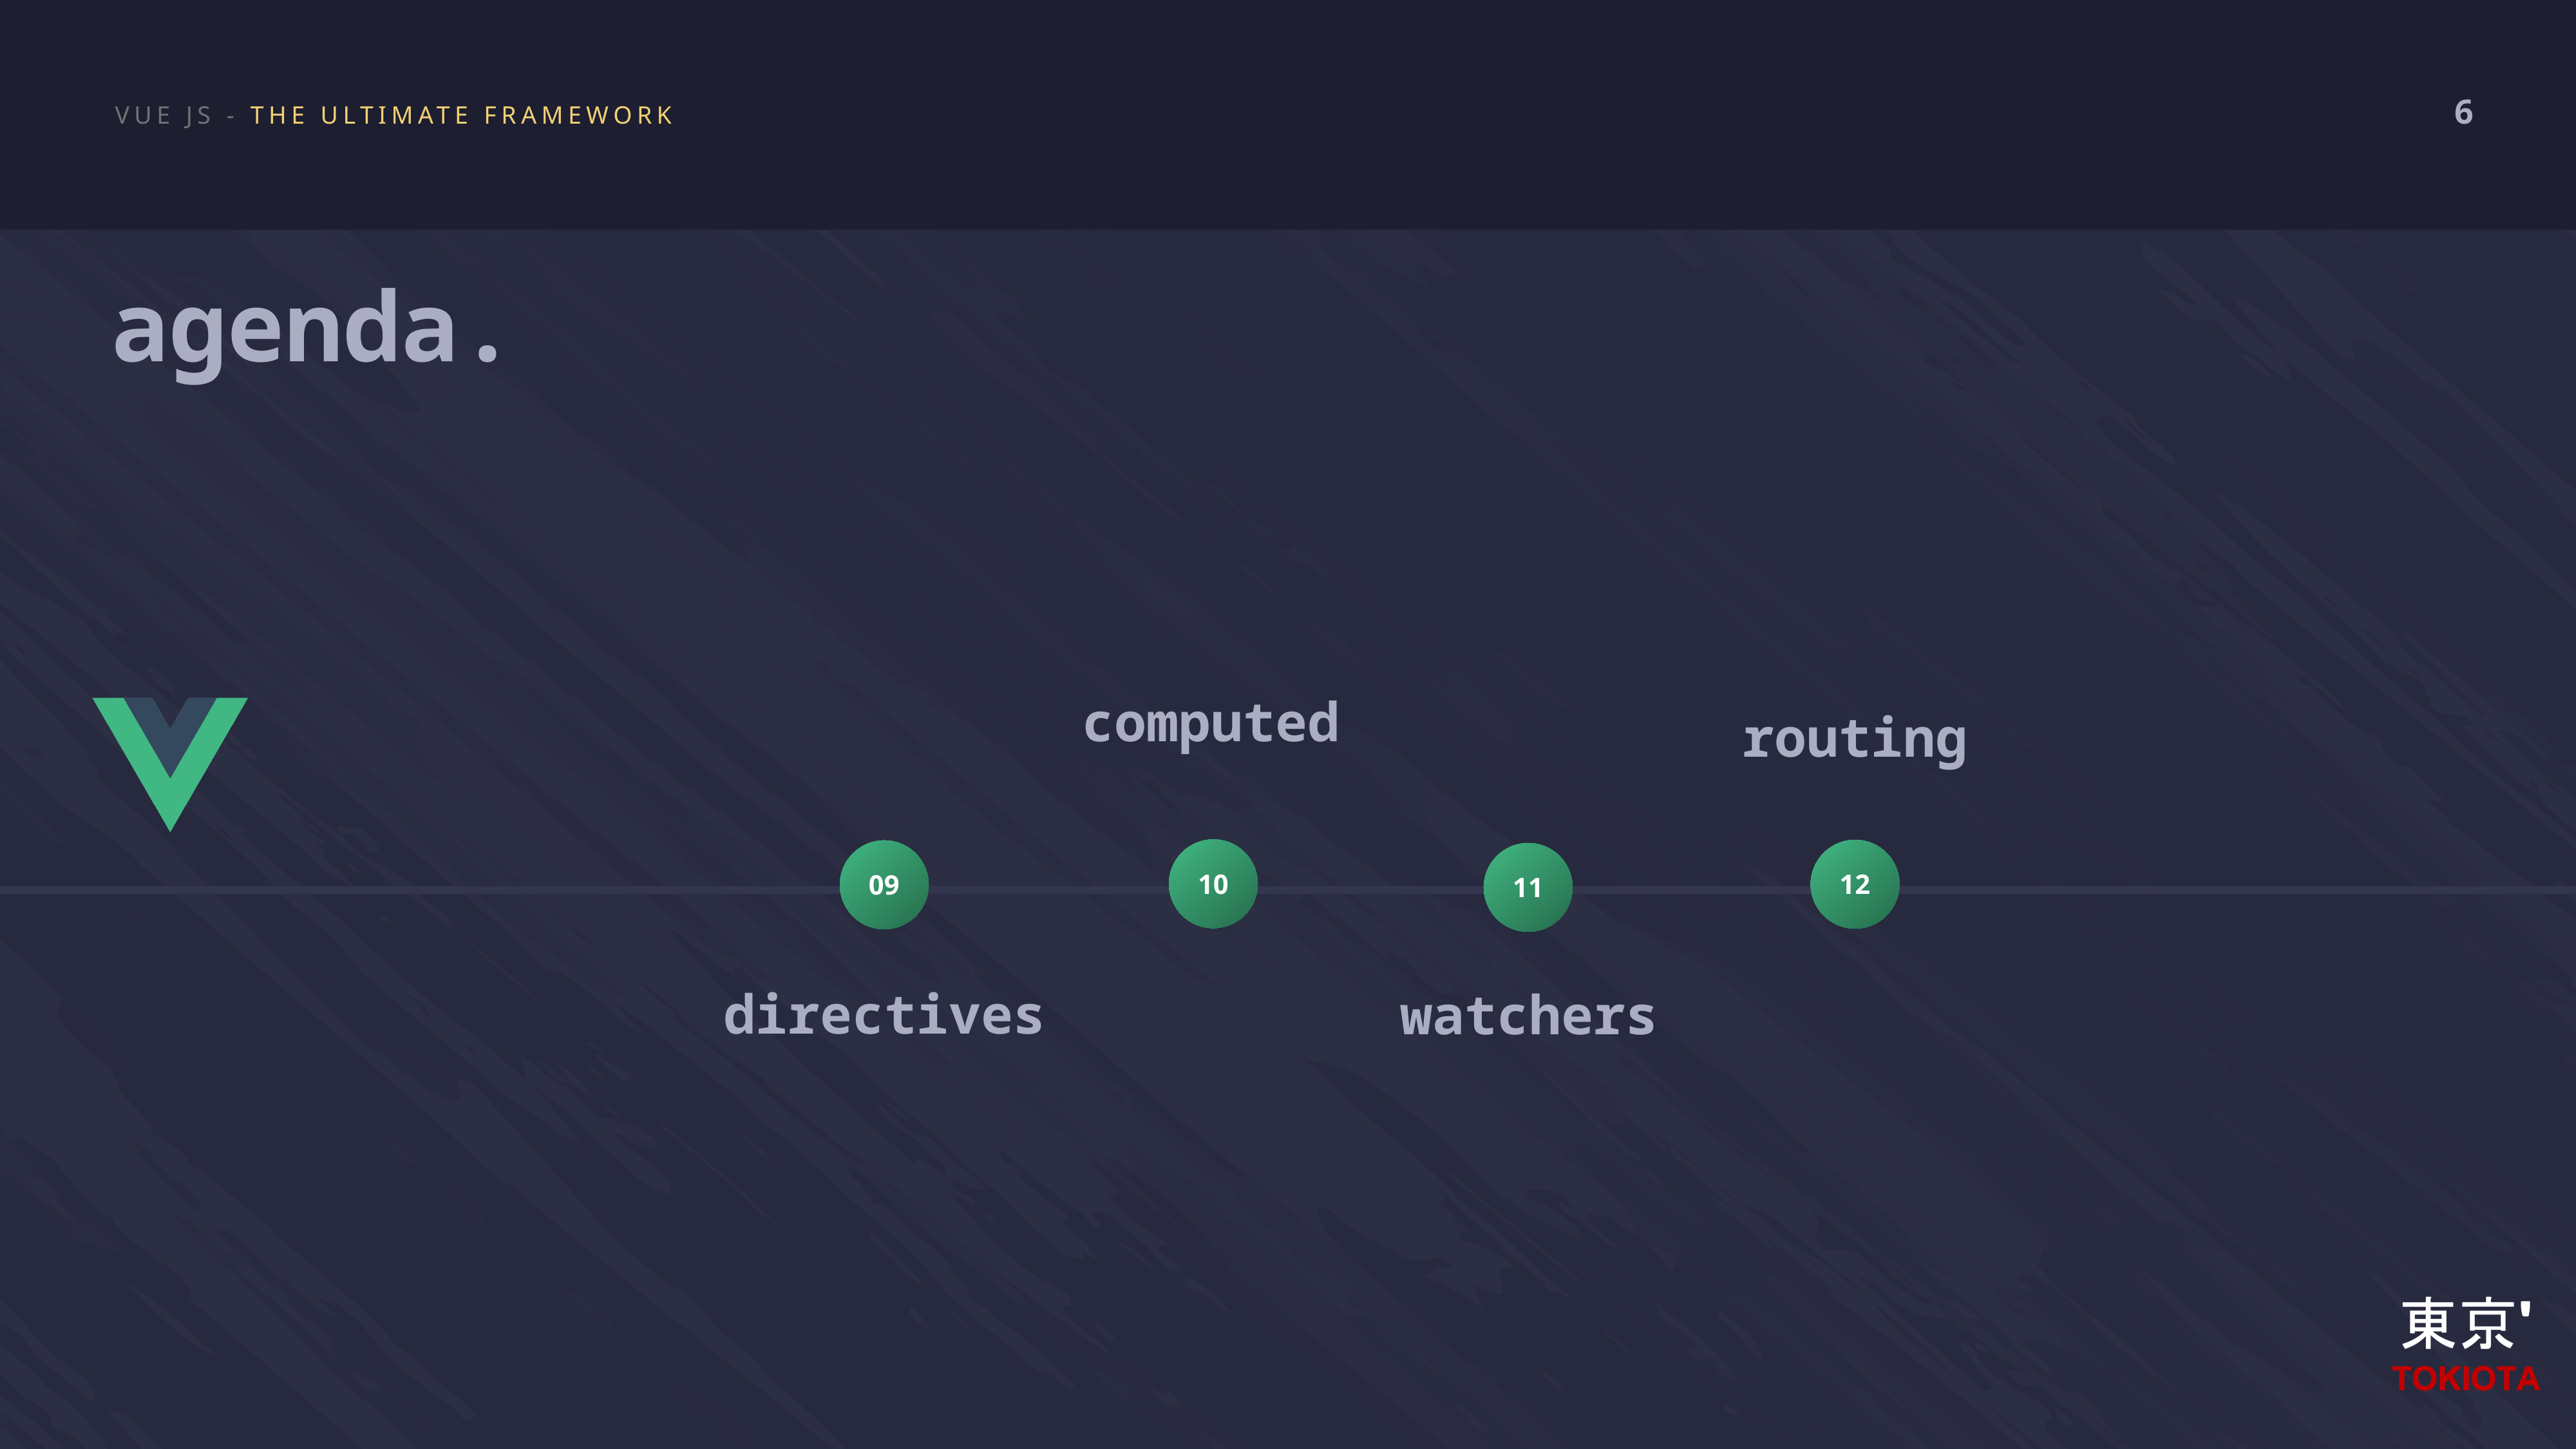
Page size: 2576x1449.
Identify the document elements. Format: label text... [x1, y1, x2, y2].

text_box agenda. [106, 283, 681, 388]
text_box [597, 840, 1171, 1081]
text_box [840, 683, 1582, 929]
slide_number 6 [2432, 86, 2497, 140]
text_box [1181, 842, 1877, 1082]
picture [2354, 1293, 2573, 1398]
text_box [1568, 699, 2142, 929]
picture [91, 687, 248, 843]
